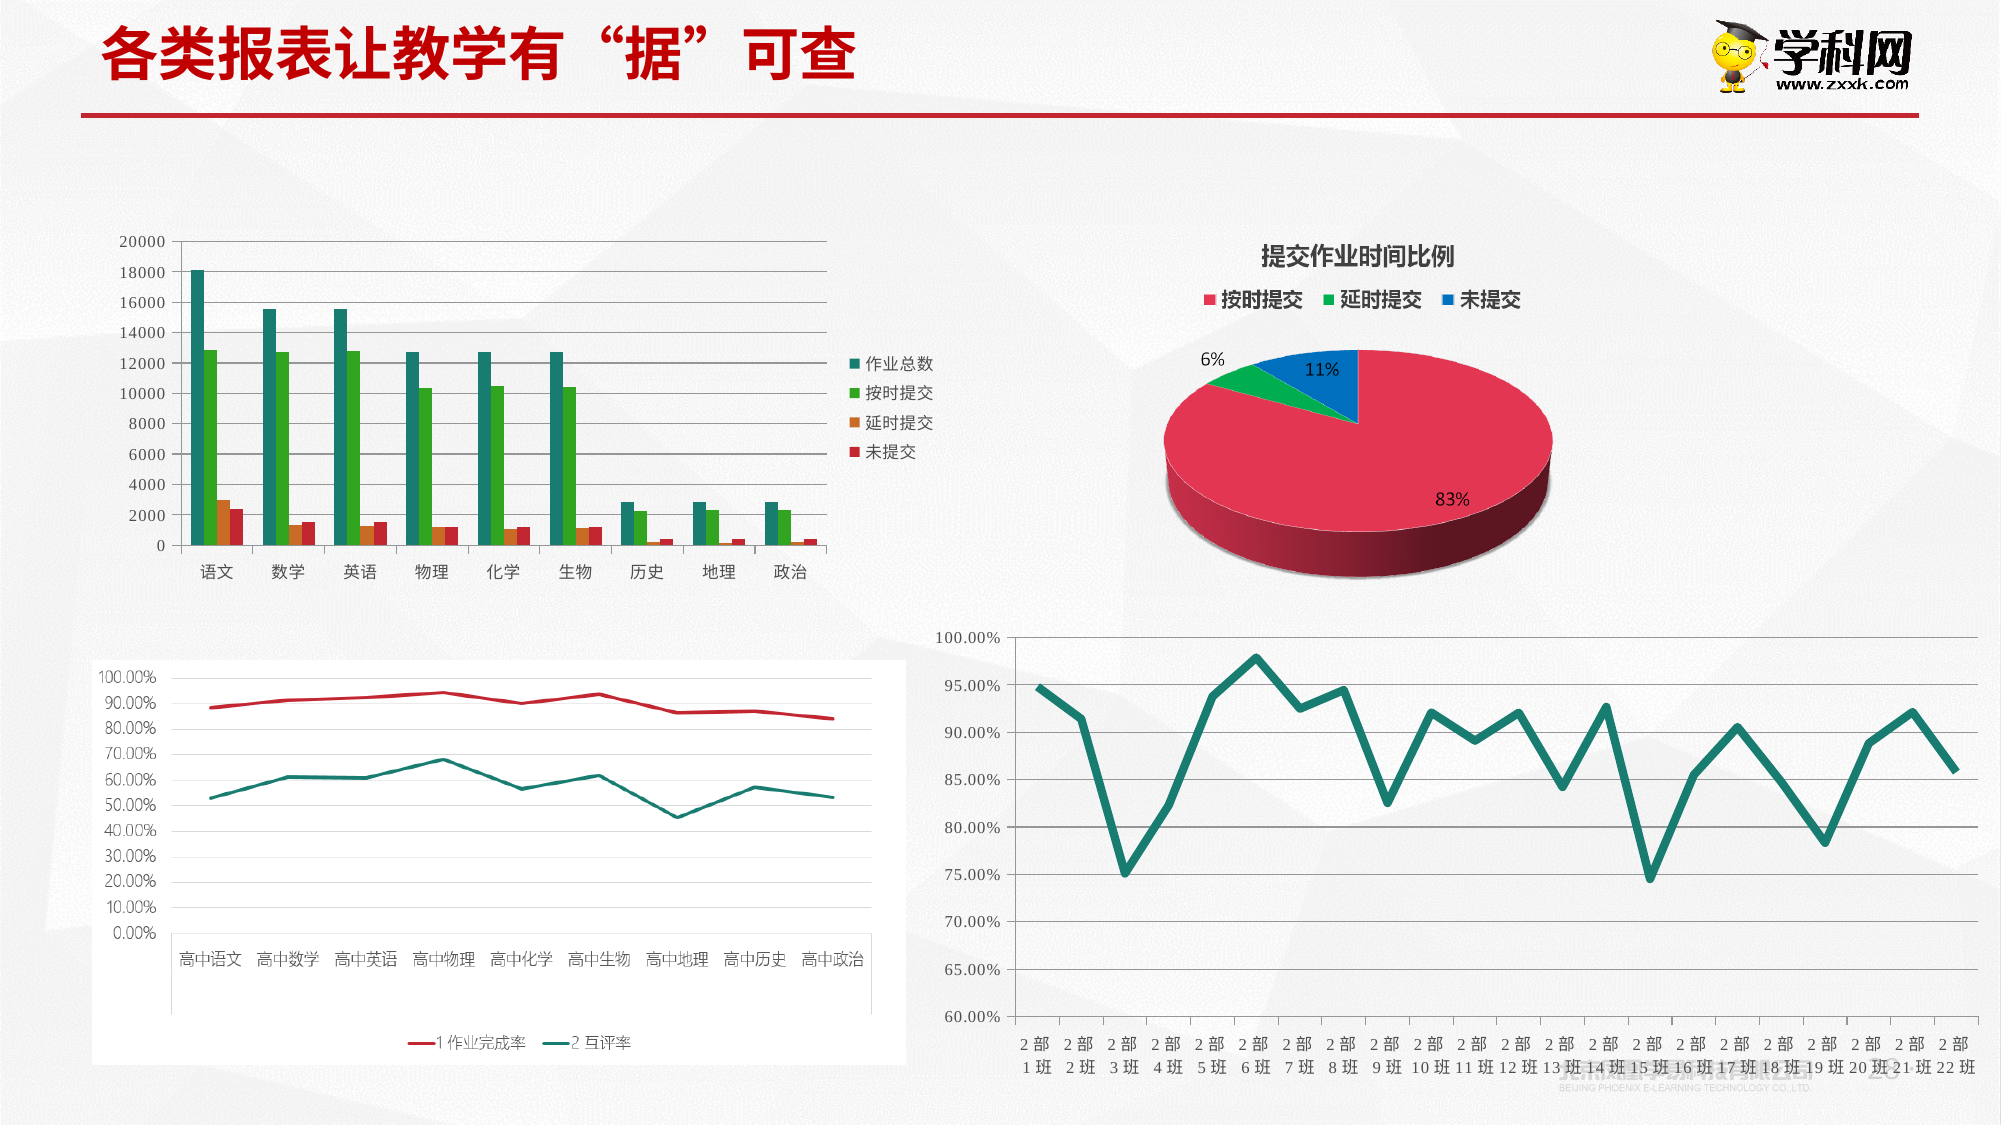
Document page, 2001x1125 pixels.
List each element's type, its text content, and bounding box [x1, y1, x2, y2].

picture [0, 0, 2000, 1125]
chart [913, 618, 2000, 1088]
chart [102, 224, 953, 591]
title 各类报表让教学有“据”可查 [80, 9, 1671, 105]
